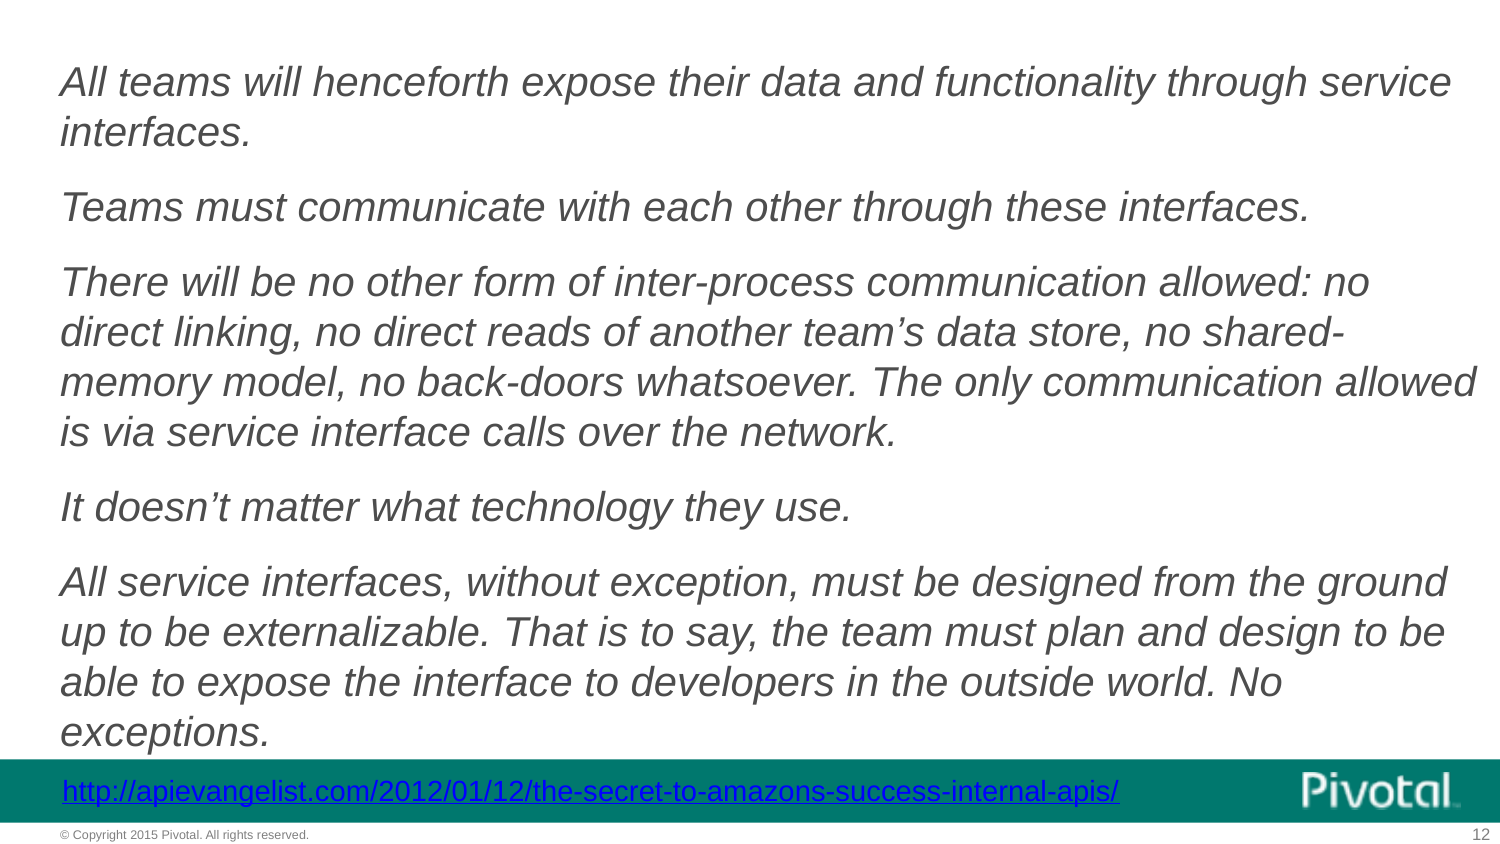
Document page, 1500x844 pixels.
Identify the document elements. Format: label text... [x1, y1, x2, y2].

slide_number 12 [1402, 823, 1492, 844]
list All teams will henceforth expose their data and functionality through service interfaces. Teams must communicate with each other through these interfaces. There will be no other form of inter-process communication allowed: no direct linking, no direct reads of another team’s data store, no shared-memory model, no back-doors whatsoever. The only communication allowed is via service interface calls over the network. It doesn’t matter what technology they use. All service interfaces, without exception, must be designed from the ground up to be externalizable. That is to say, the team must plan and design to be able to expose the interface to developers in the outside world. No exceptions. [59, 54, 1484, 753]
picture [1302, 772, 1461, 810]
text_box http://apievangelist.com/2012/01/12/the-secret-to-amazons-success-internal-apis/ [55, 764, 1129, 815]
